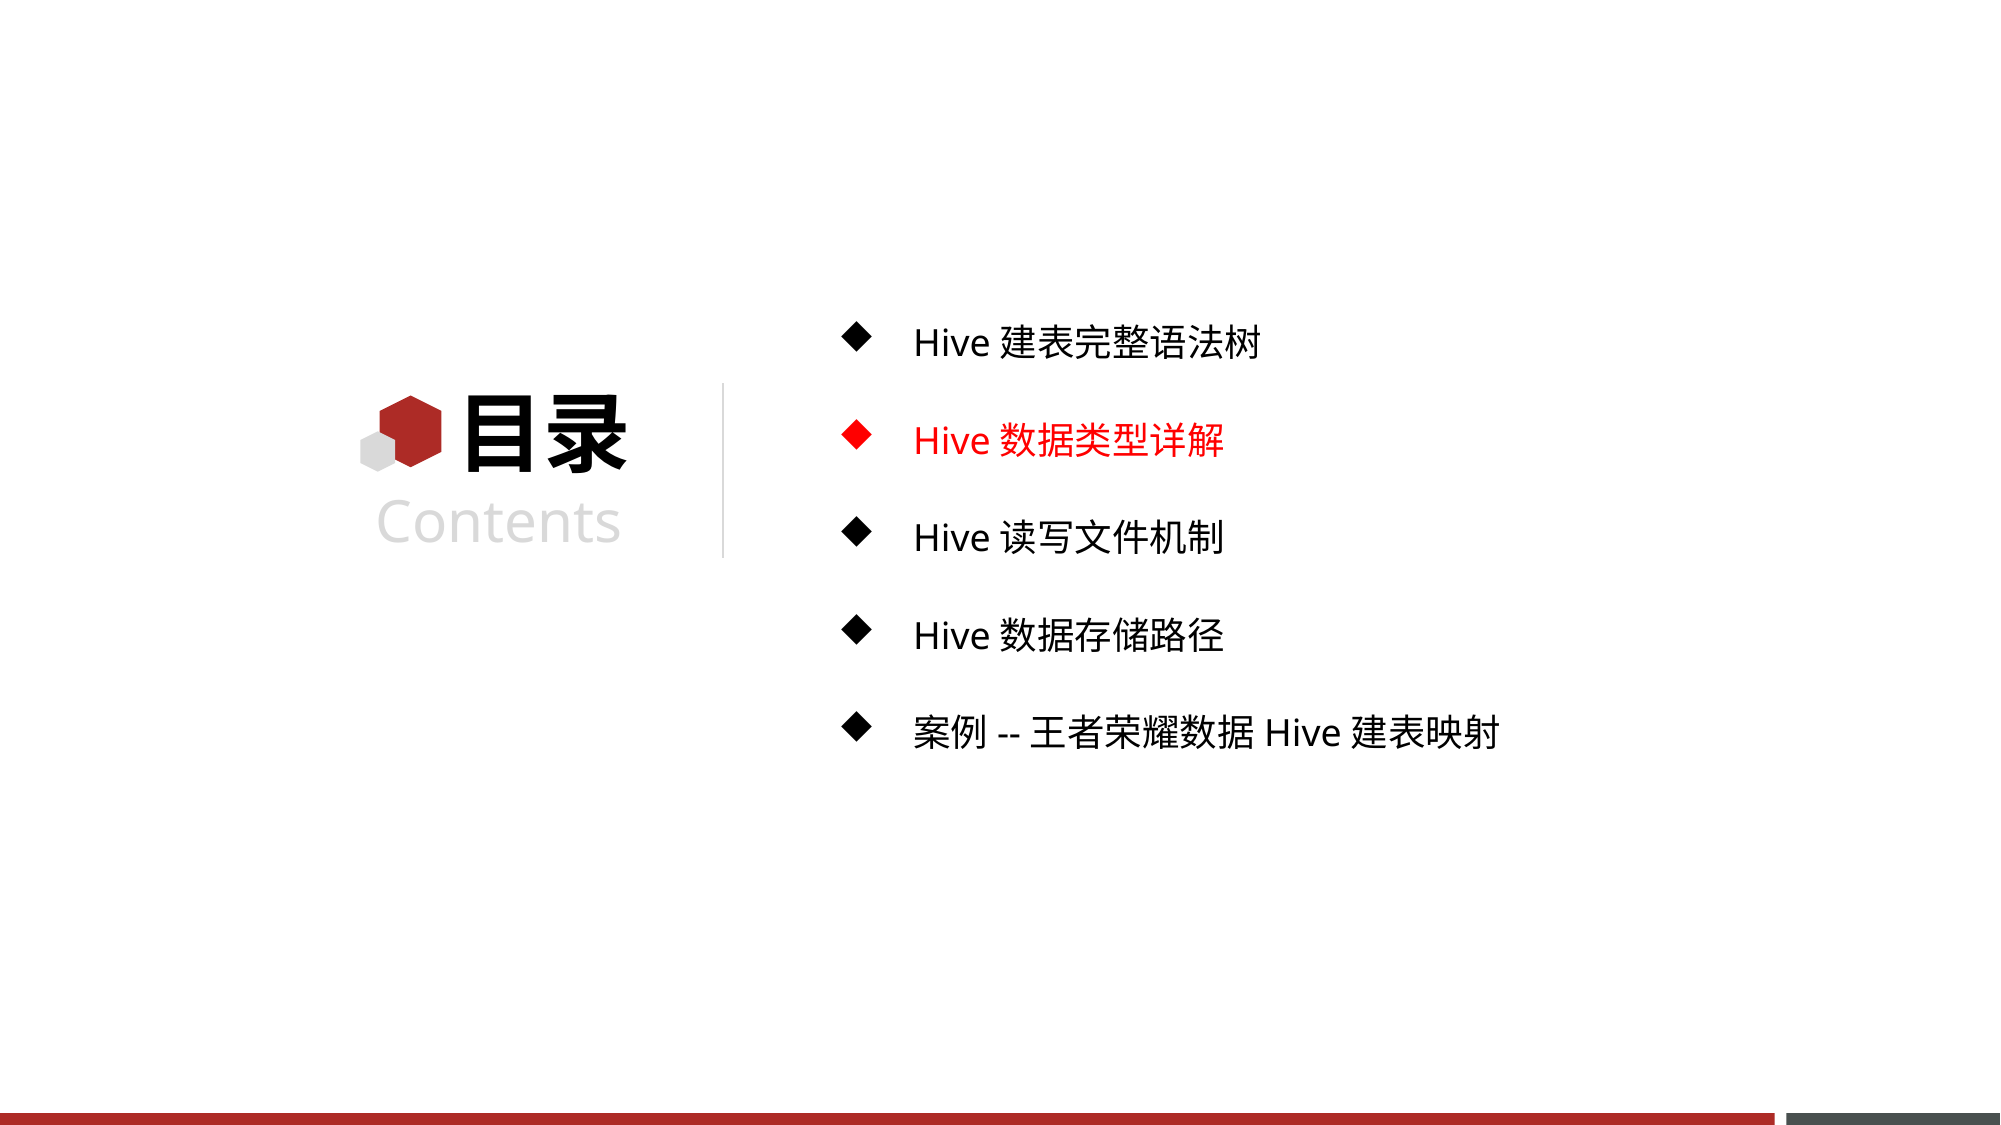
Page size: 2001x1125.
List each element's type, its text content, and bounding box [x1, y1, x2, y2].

list Hive建表完整语法树 Hive数据类型详解 Hive读写文件机制 Hive数据存储路径 案例--王者荣耀数据Hive建表映射 [823, 165, 1804, 864]
